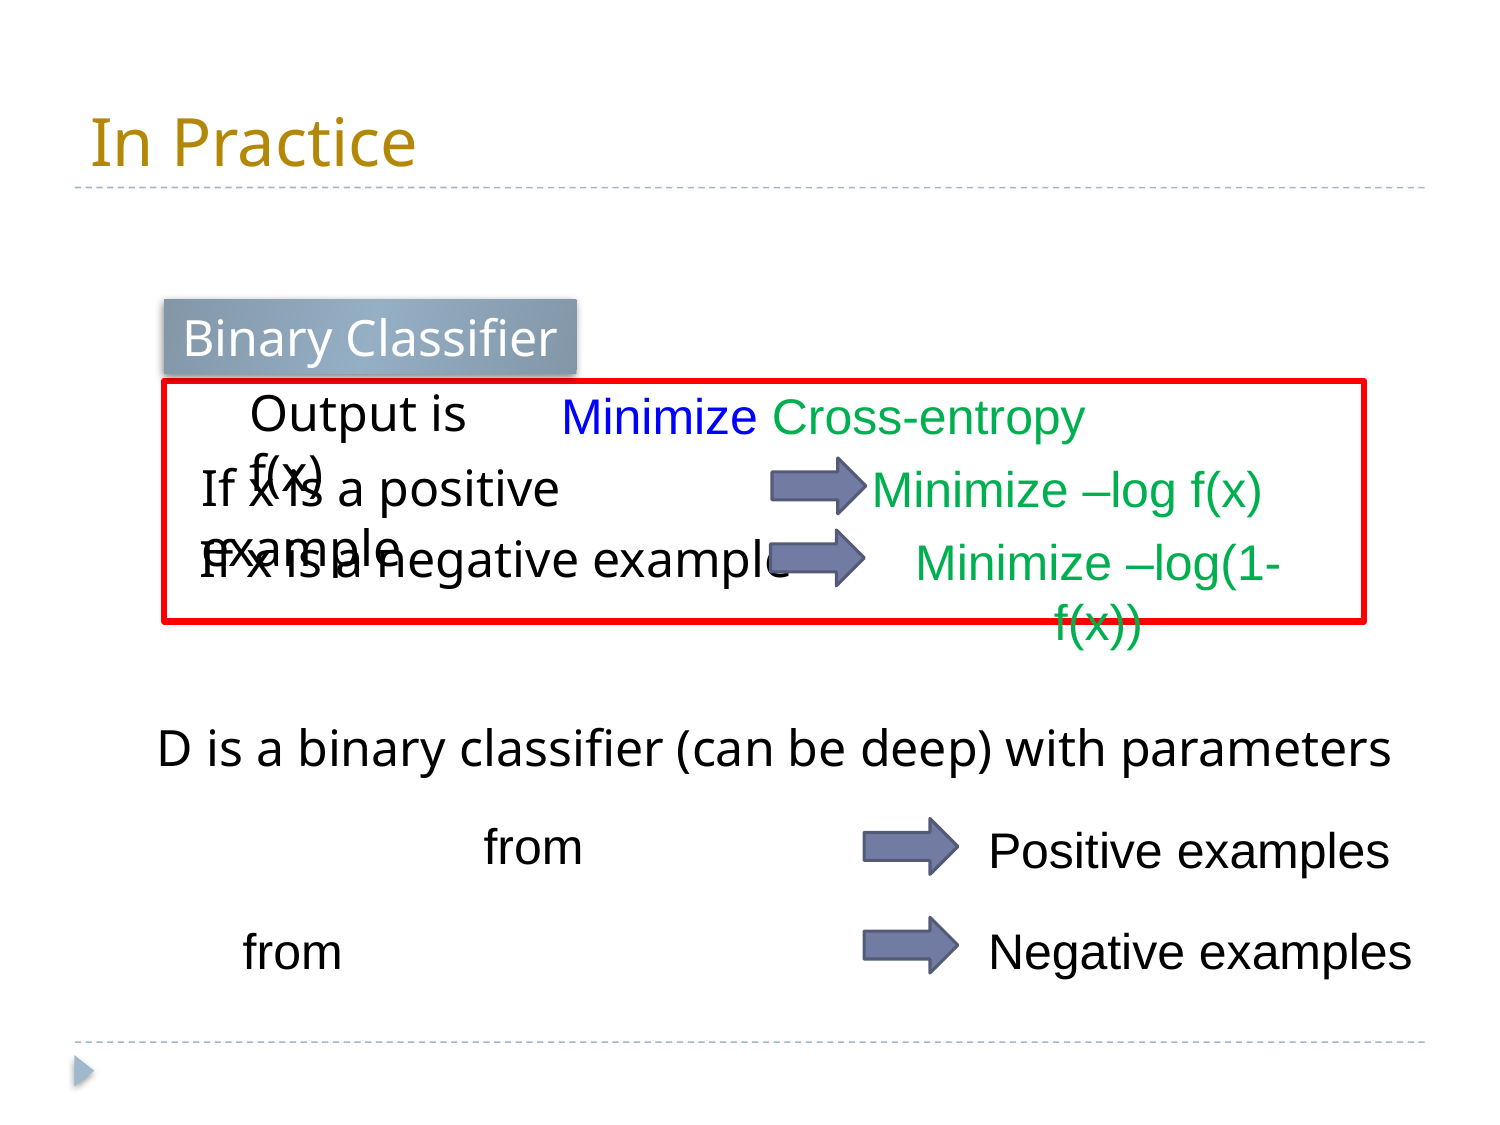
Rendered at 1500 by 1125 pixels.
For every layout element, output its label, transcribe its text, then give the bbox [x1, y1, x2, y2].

text_box [862, 817, 959, 876]
title In Practice [74, 24, 1426, 188]
text_box Output is f(x) [234, 374, 553, 448]
text_box [163, 384, 1057, 623]
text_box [184, 448, 1340, 600]
text_box Binary Classifier [164, 299, 577, 374]
text_box Negative examples [973, 911, 1500, 987]
text_box Positive examples [973, 810, 1500, 886]
text_box [862, 915, 959, 975]
text_box [553, 379, 1366, 623]
